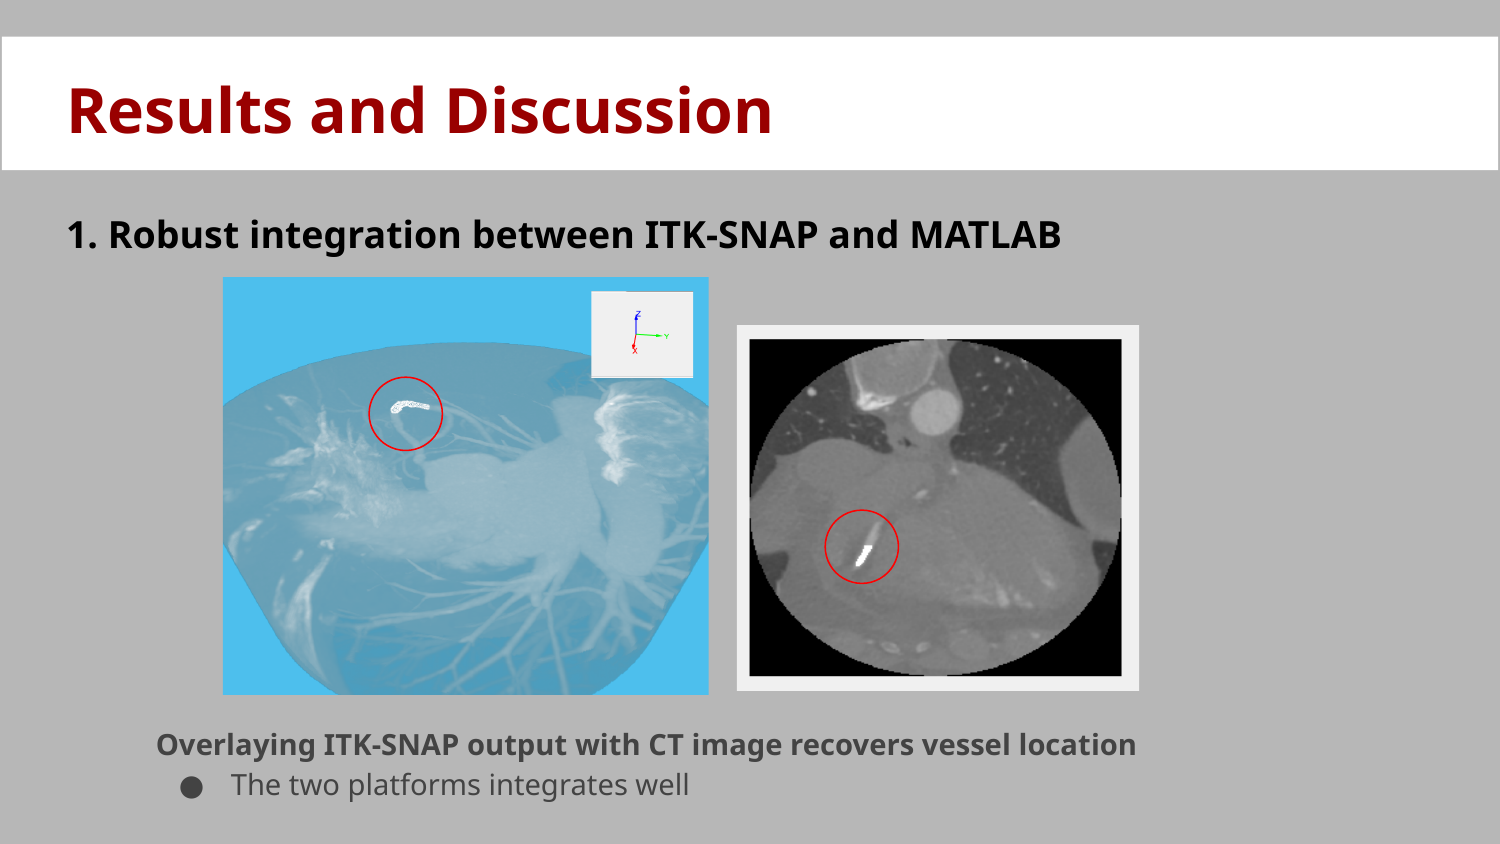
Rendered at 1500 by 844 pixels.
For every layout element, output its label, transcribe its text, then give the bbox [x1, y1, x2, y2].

title Results and Discussion [51, 56, 1449, 151]
picture [222, 276, 709, 695]
list Overlaying ITK-SNAP output with CT image recovers vessel location The two platforms integrates well [140, 706, 1385, 834]
picture [736, 325, 1140, 691]
text_box [1, 36, 1499, 171]
list 1. Robust integration between ITK-SNAP and MATLAB [51, 189, 1449, 259]
